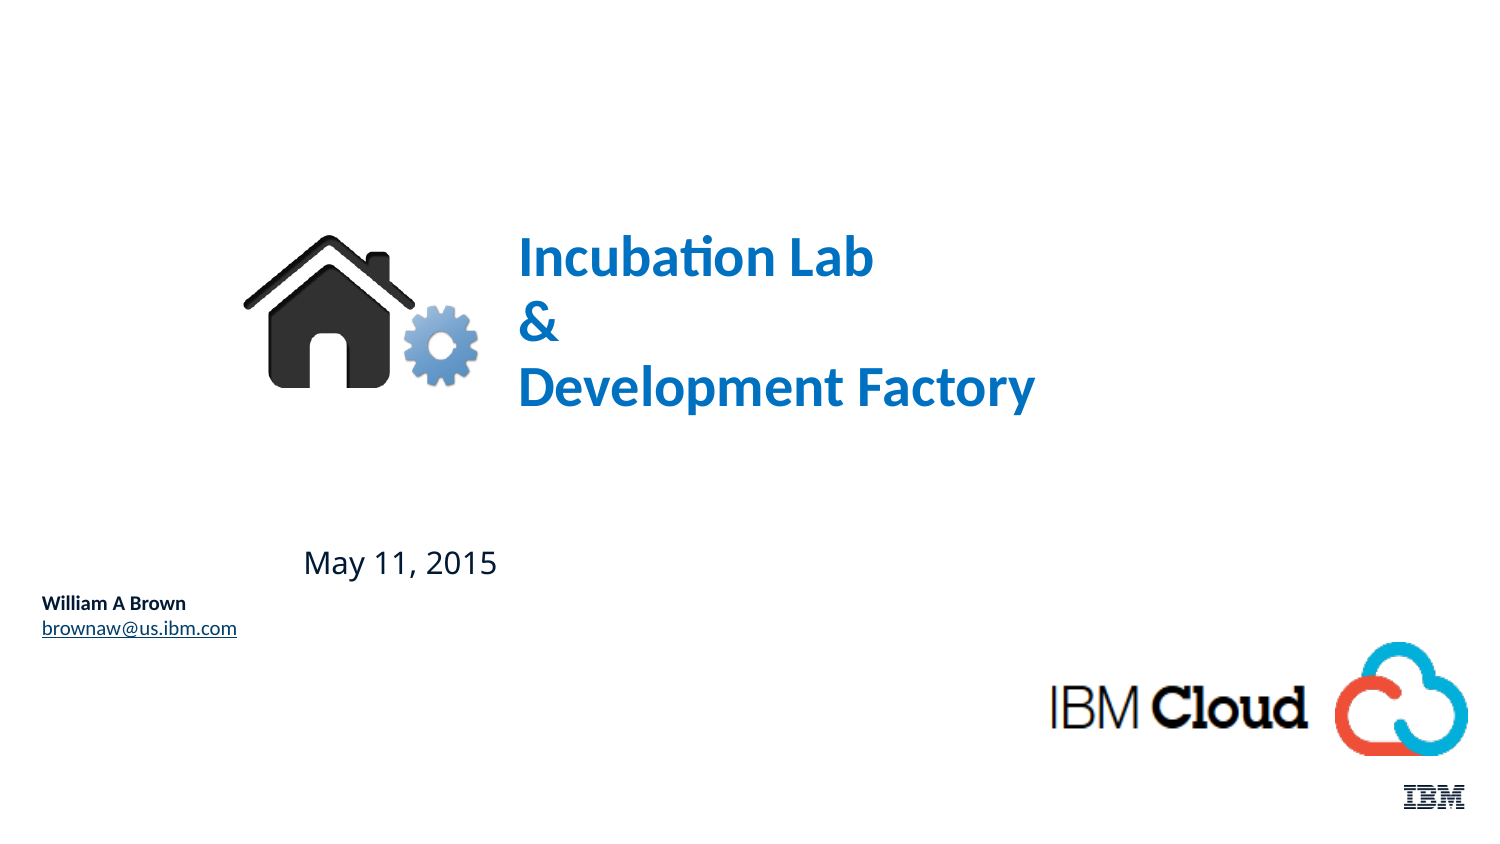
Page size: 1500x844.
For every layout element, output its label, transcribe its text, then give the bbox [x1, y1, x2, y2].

picture [1404, 785, 1466, 809]
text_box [234, 212, 1375, 431]
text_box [1041, 642, 1469, 757]
text_box William A Brown brownaw@us.ibm.com [32, 584, 345, 694]
list May 11, 2015 [303, 544, 1465, 681]
